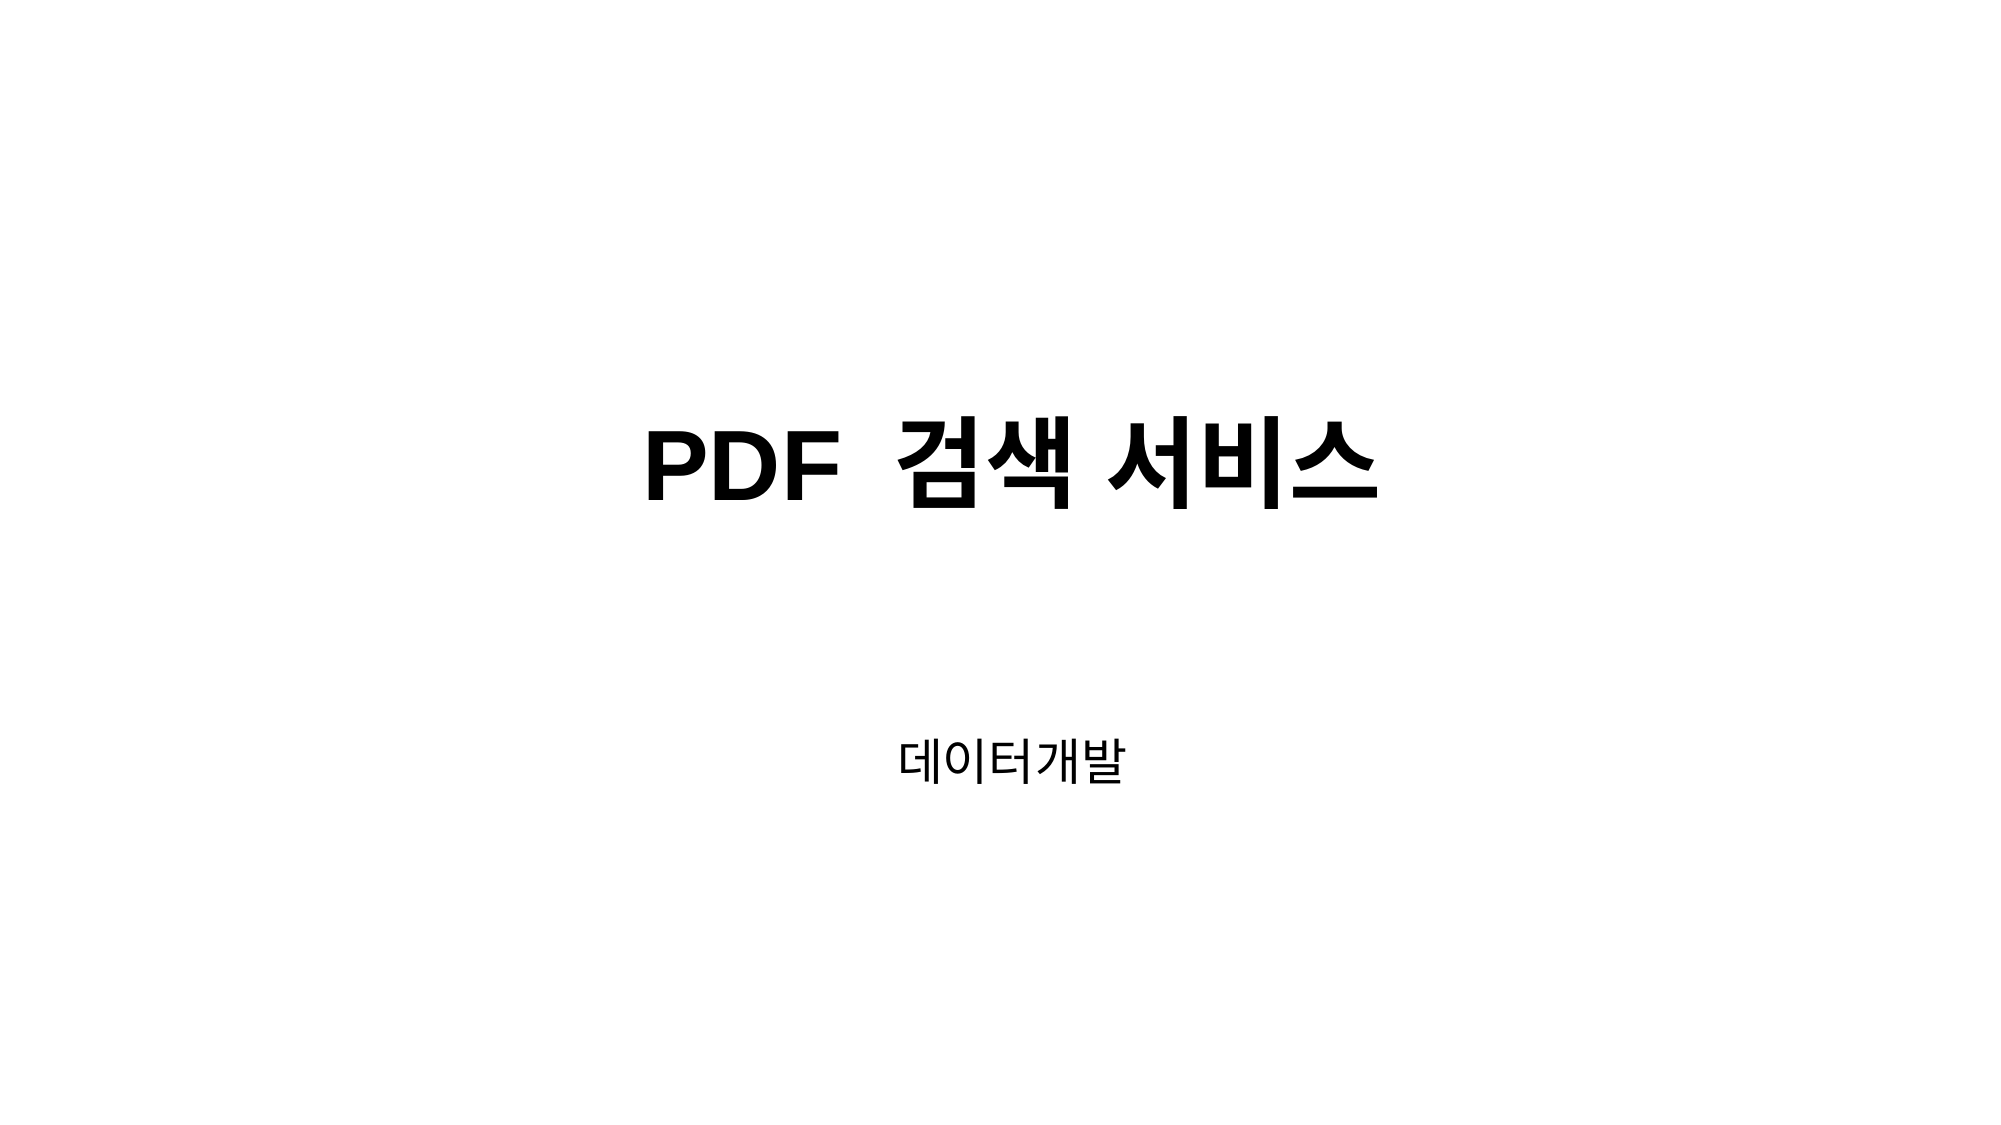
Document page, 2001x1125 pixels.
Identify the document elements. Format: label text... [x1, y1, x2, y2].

text_box PDF 검색 서비스 데이터개발 [115, 333, 1909, 799]
